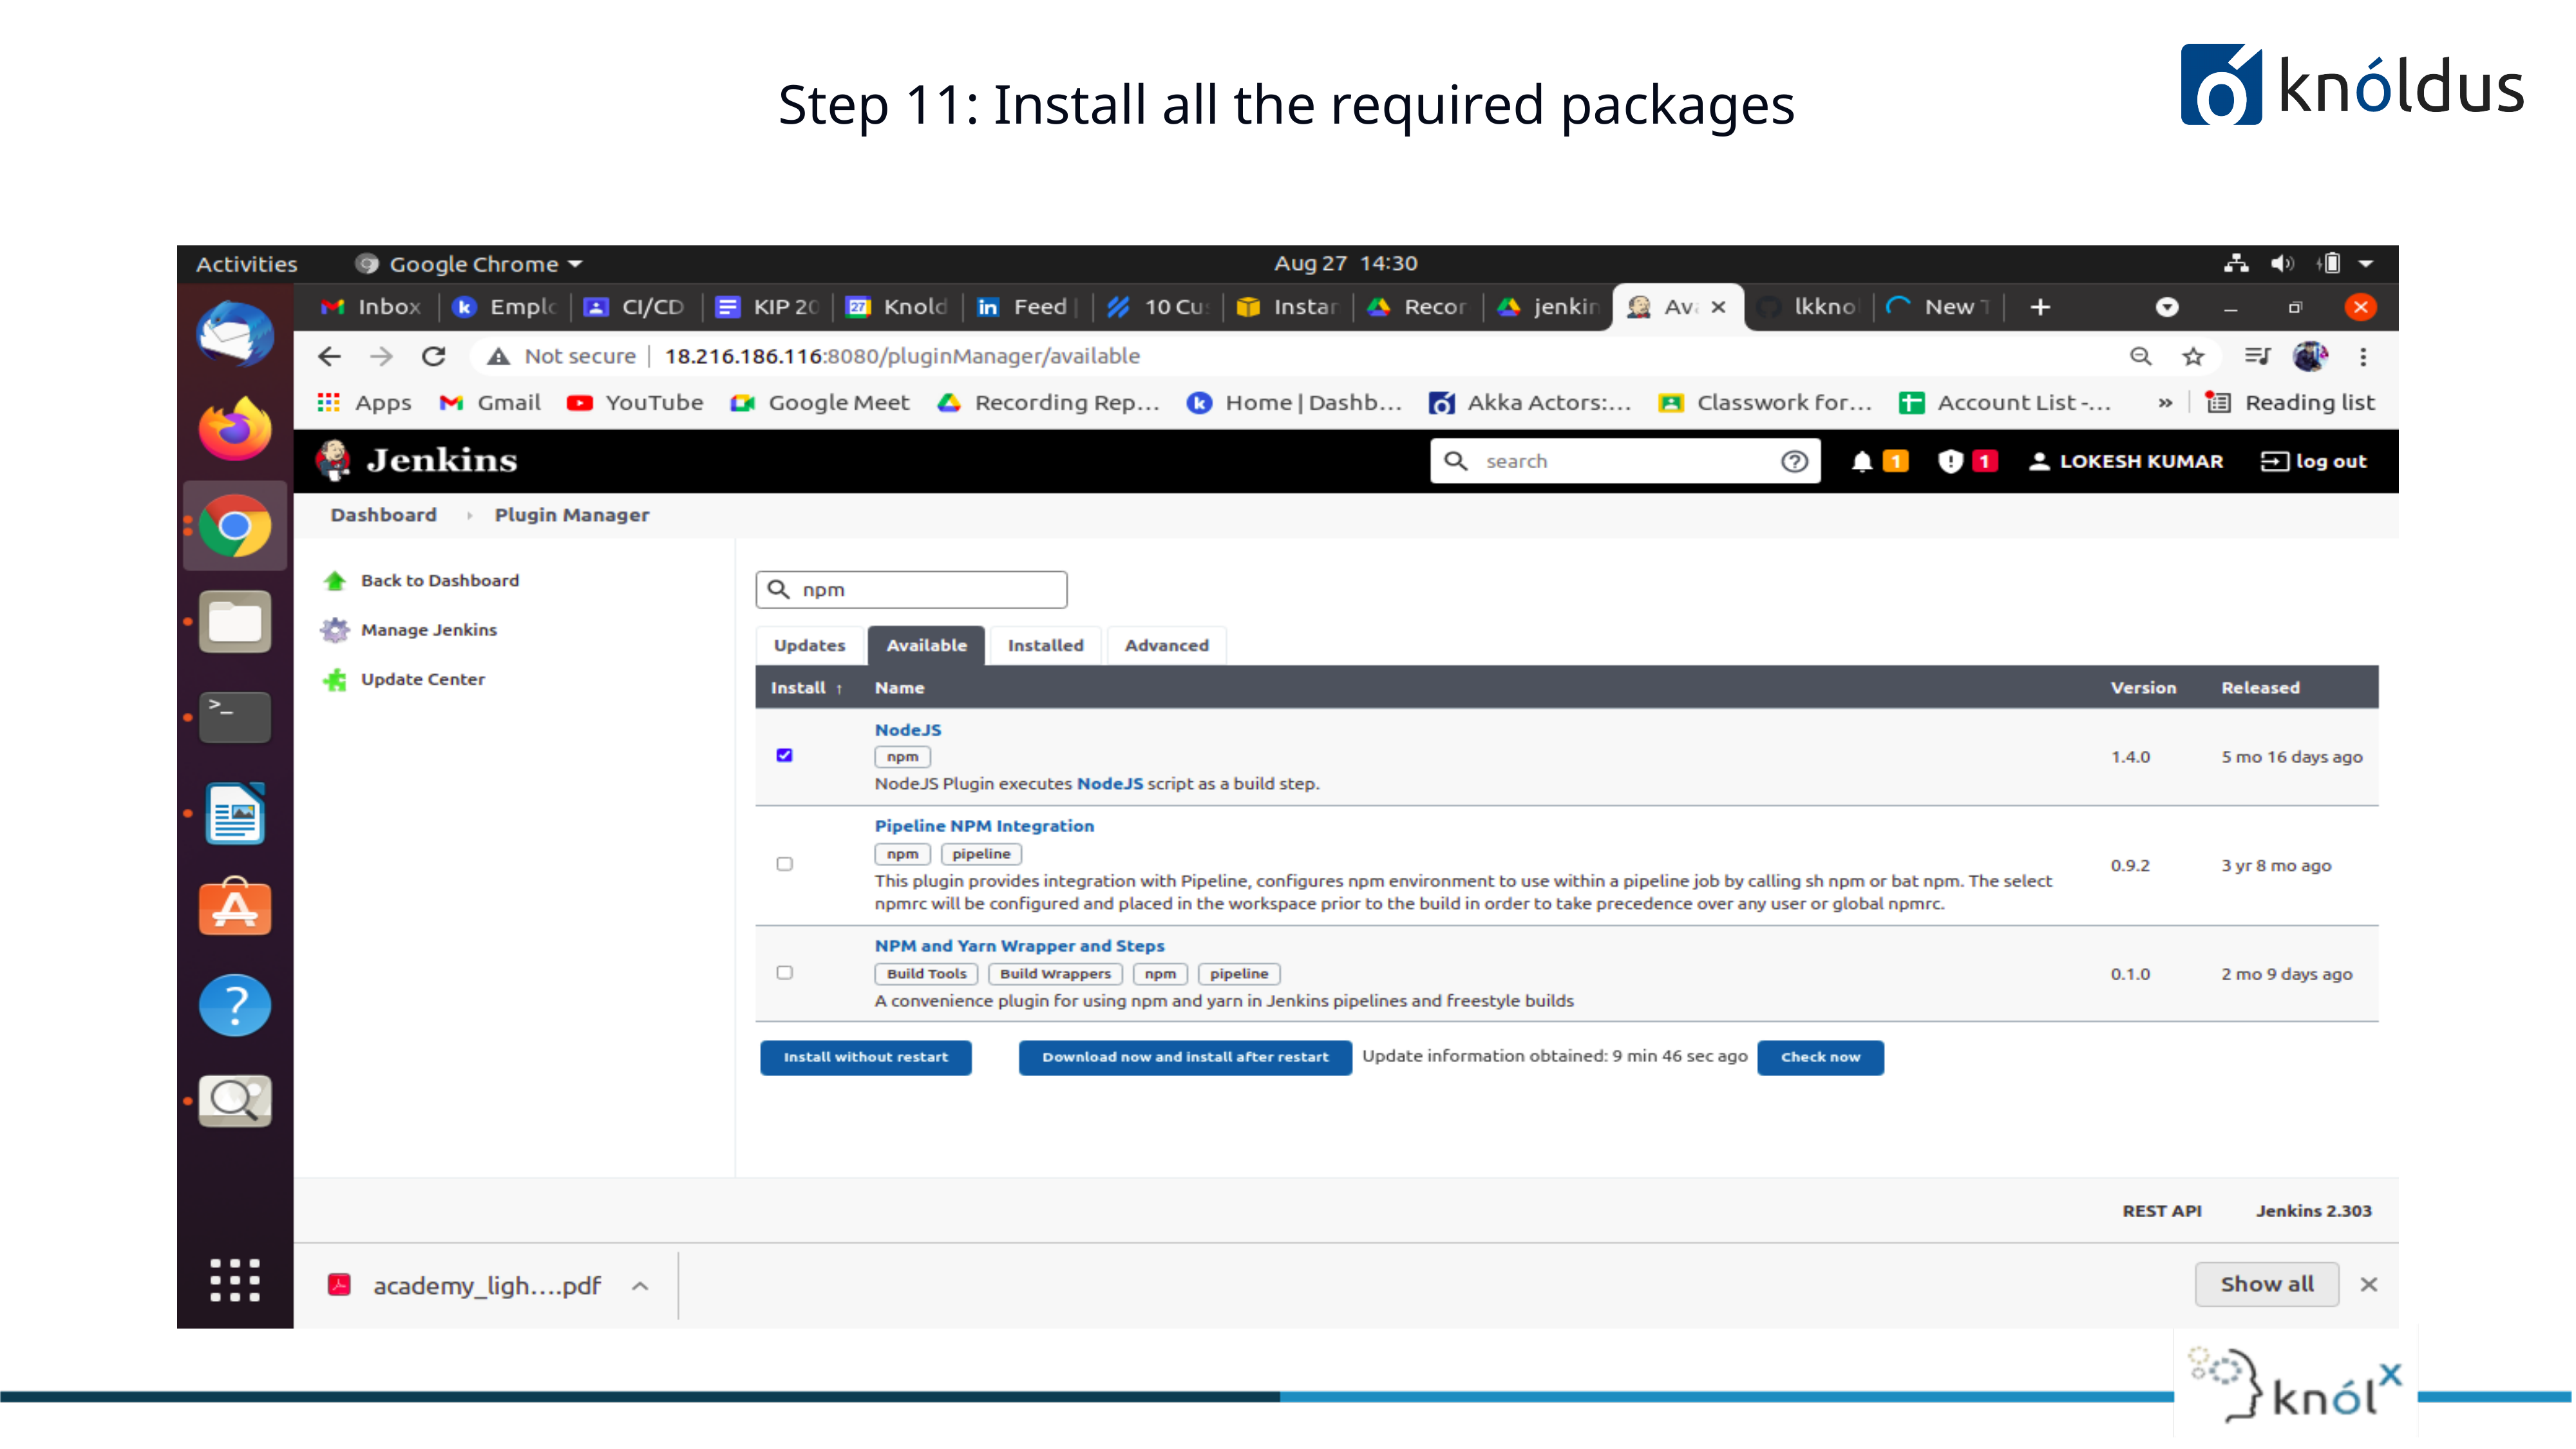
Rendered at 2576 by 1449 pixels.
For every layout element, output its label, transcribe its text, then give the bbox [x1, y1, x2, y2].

picture [2181, 44, 2524, 125]
picture [0, 245, 2572, 1437]
title Step 11: Install all the required packages [177, 70, 2399, 193]
